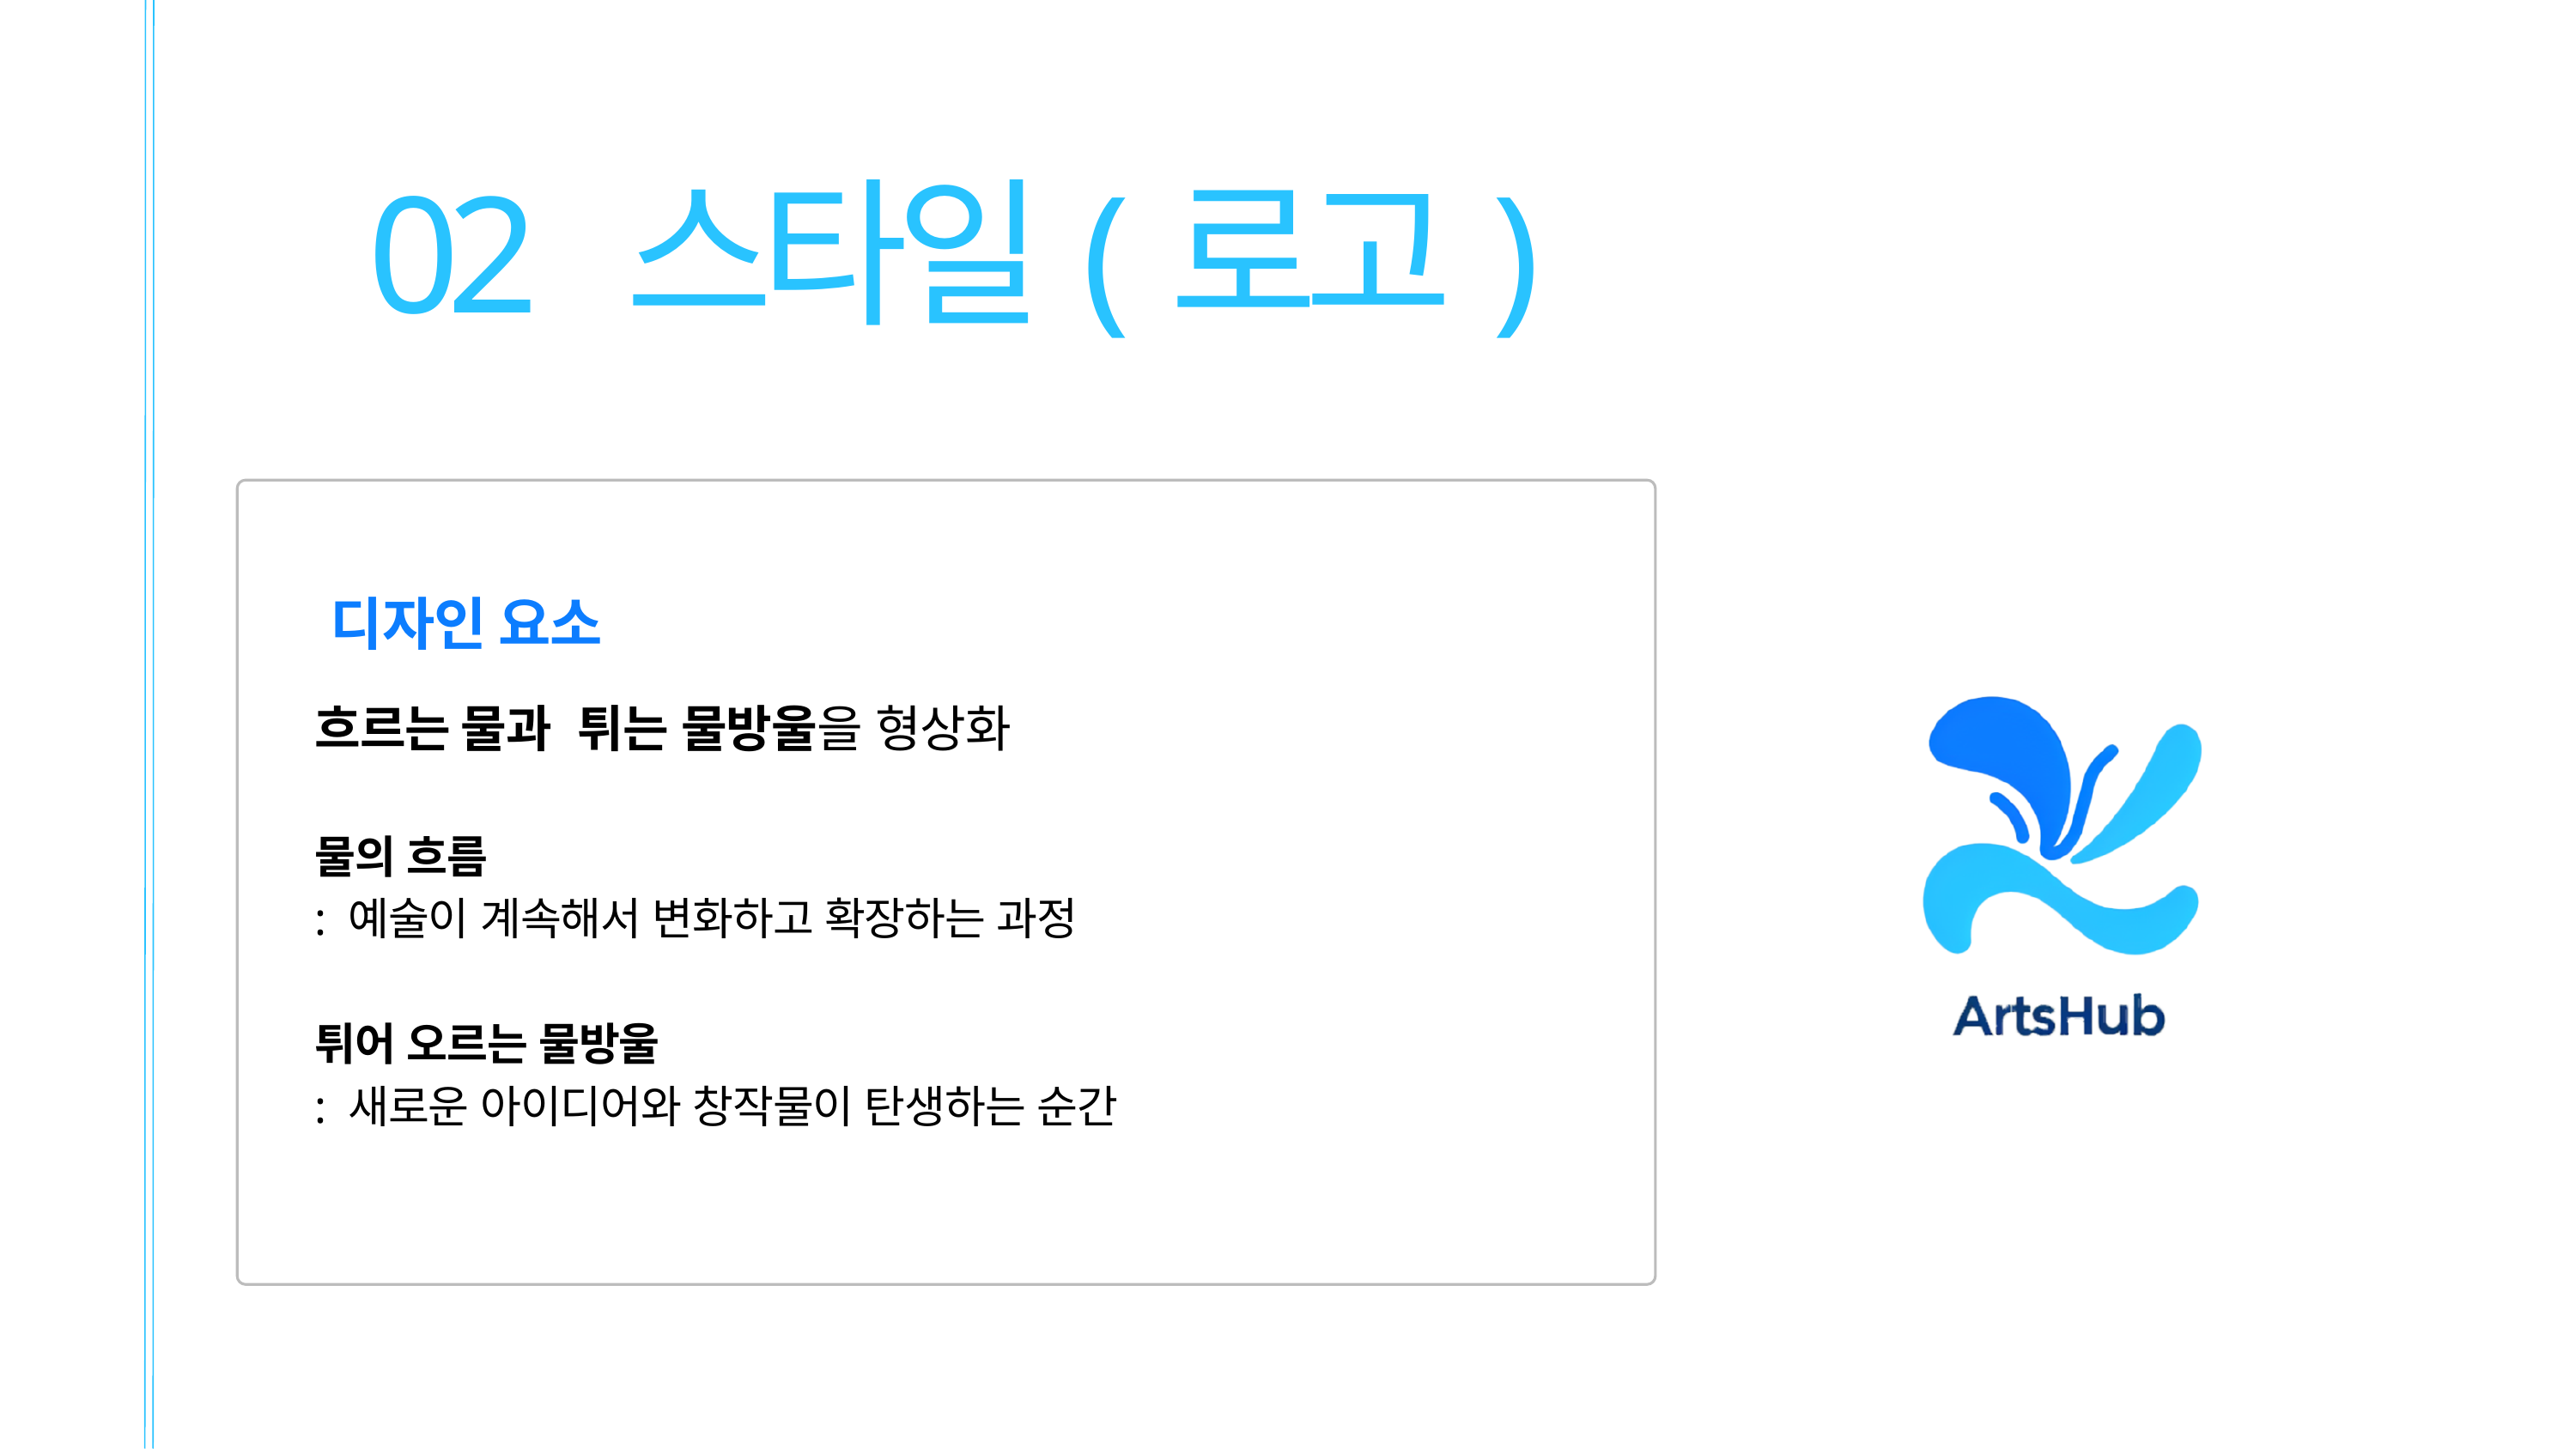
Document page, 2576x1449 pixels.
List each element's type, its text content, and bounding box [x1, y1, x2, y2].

text_box 흐르는 물과 튀는 물방울을 형상화 물의 흐름 : 예술이 계속해서 변화하고 확장하는 과정 튀어 오르는 물방울 : 새로운 아이디어와 창작물이 탄생하는 순간 [314, 694, 1632, 1446]
text_box 02 스타일(로고) [368, 119, 2014, 345]
picture [1632, 438, 2490, 1294]
text_box [237, 480, 1628, 1285]
text_box 디자인 요소 [311, 593, 623, 657]
